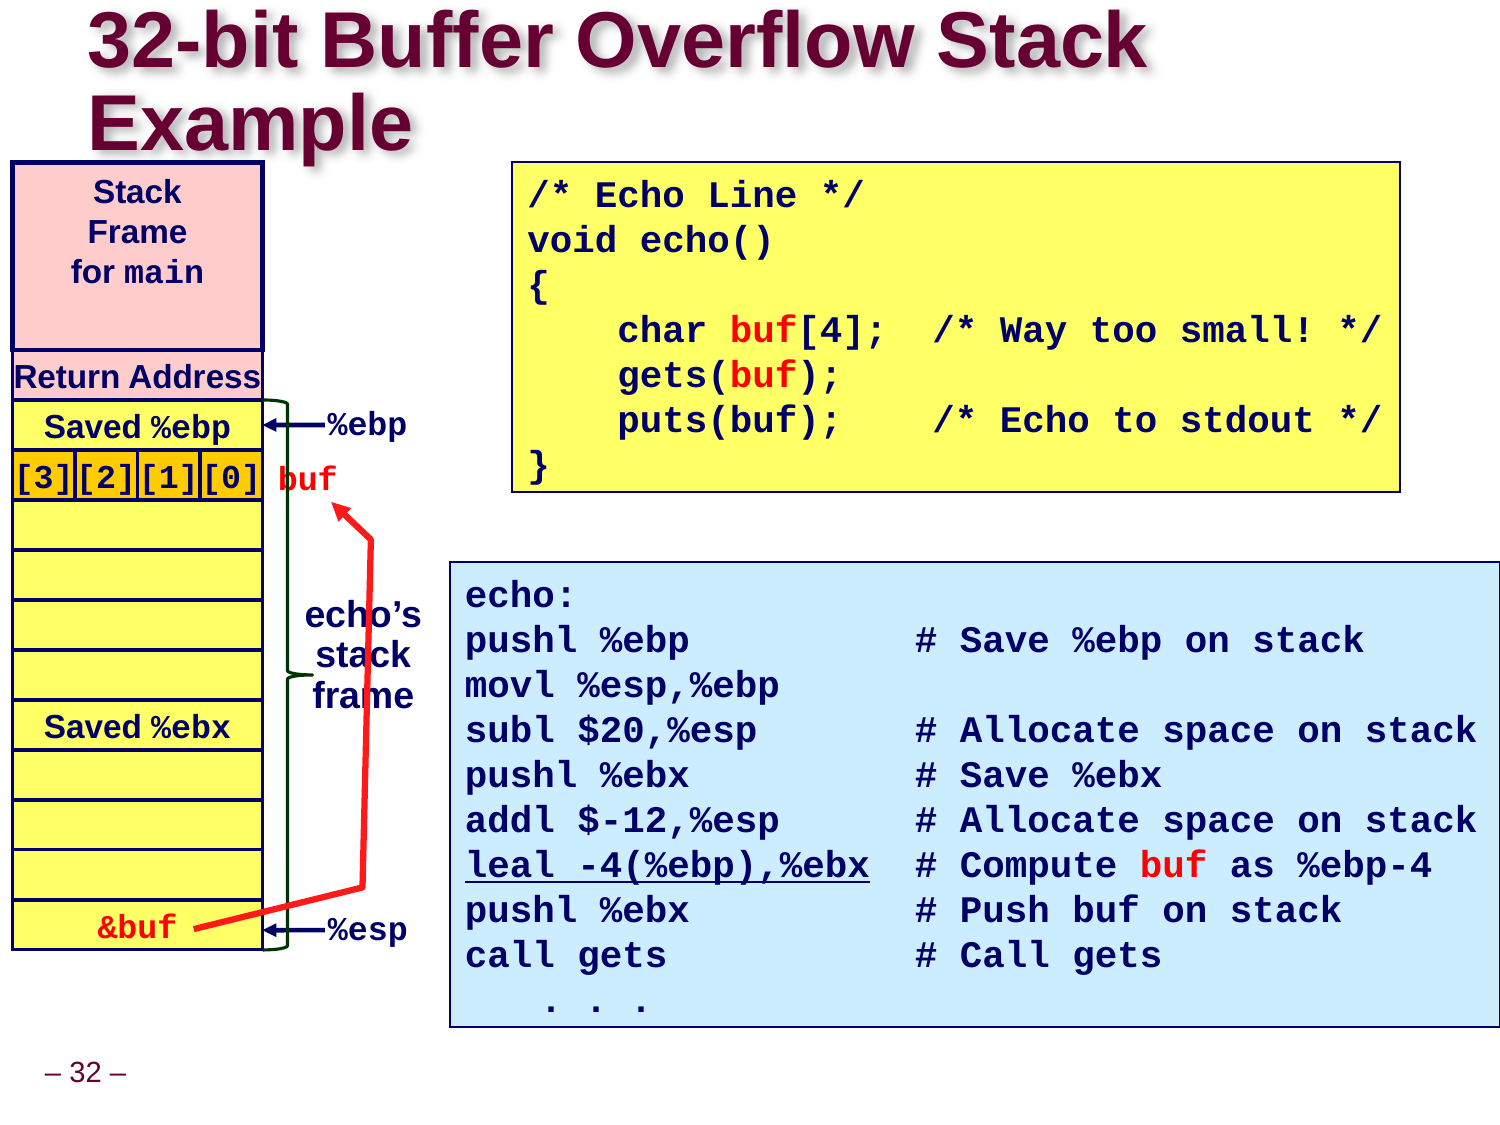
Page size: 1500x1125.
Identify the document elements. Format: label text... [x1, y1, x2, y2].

text_box /* Echo Line */ void echo() { char buf[4]; /* Way too small! */ gets(buf); puts(buf); /* Echo to stdout */ } [512, 162, 1400, 492]
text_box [12, 162, 438, 956]
title 32-bit Buffer Overflow Stack Example [87, 37, 1463, 132]
text_box echo: pushl %ebp # Save %ebp on stack movl %esp,%ebp subl $20,%esp # Allocate space on stack pushl %ebx # Save %ebx addl $-12,%esp # Allocate space on stack leal -4(%ebp),%ebx # Compute buf as %ebp-4 pushl %ebx # Push buf on stack call gets # Call gets . . . [449, 562, 1500, 1027]
